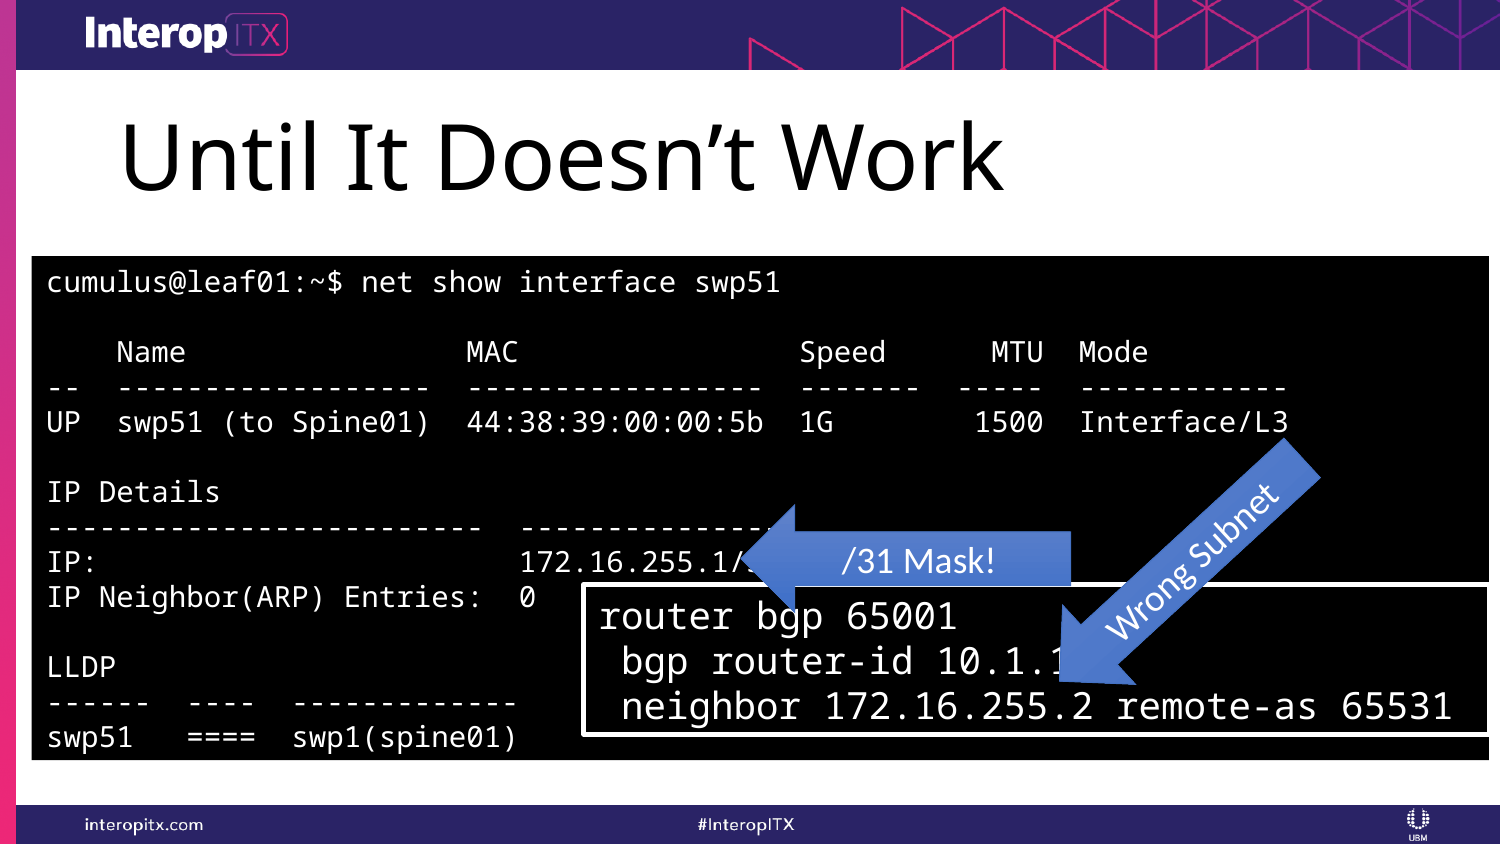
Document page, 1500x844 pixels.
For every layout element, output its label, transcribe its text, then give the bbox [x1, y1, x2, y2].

text_box router bgp 65001 bgp router-id 10.1.1.1 neighbor 172.16.255.2 remote-as 65531 [583, 584, 1489, 735]
text_box /31 Mask! [740, 503, 1072, 614]
text_box Wrong Subnet [1059, 437, 1321, 685]
title Until It Doesn’t Work [103, 79, 1397, 243]
text_box cumulus@leaf01:~$ net show interface swp51 Name MAC Speed MTU Mode -- ------------------ ----------------- ------- ----- ------------ UP swp51 (to Spine01) 44:38:39:00:00:5b 1G 1500 Interface/L3 IP Details ------------------------- --------------- IP: 172.16.255.1/31 IP Neighbor(ARP) Entries: 0 LLDP ------ ---- ------------- swp51 ==== swp1(spine01) [31, 256, 1489, 761]
picture [0, 0, 1500, 844]
